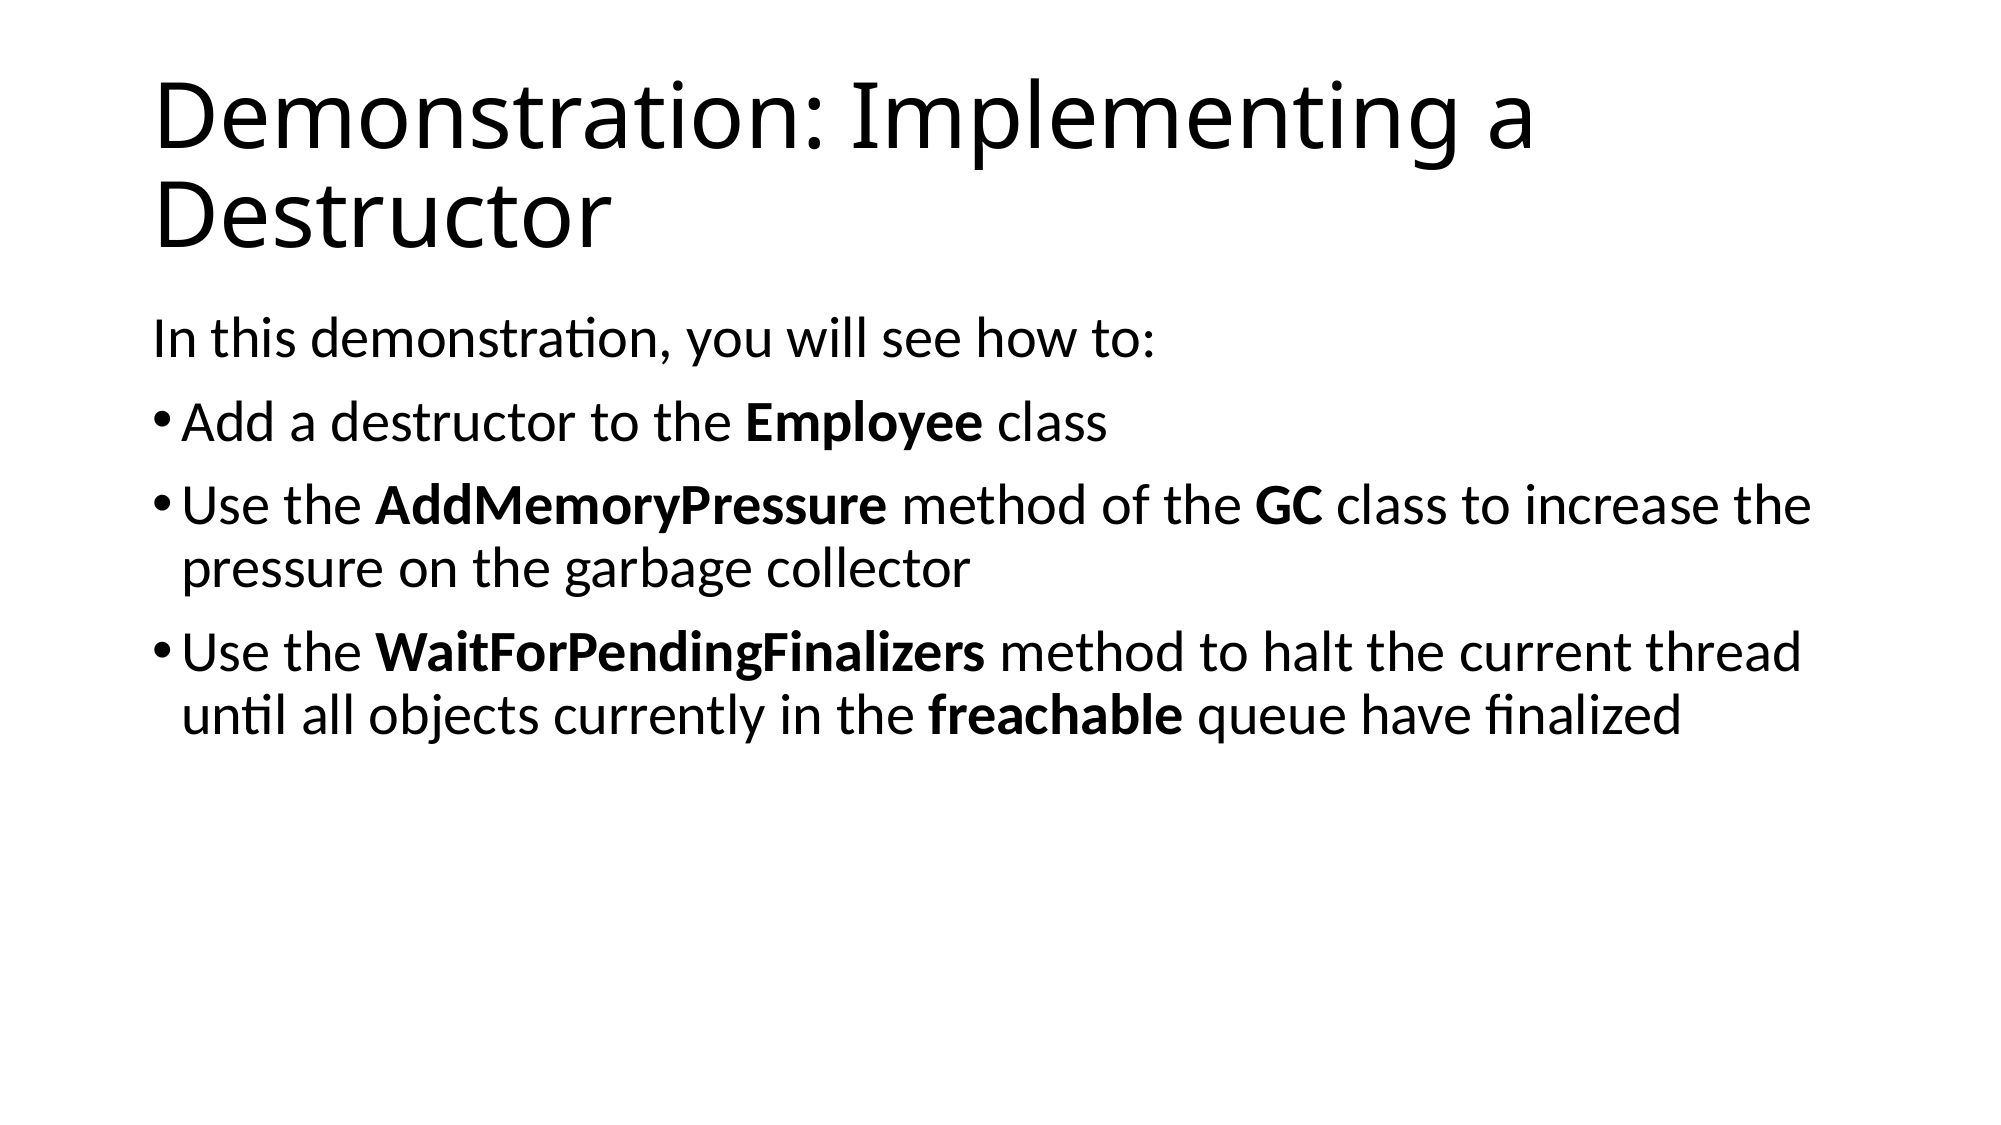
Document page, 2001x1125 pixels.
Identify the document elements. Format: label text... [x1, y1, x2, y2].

title Demonstration: Implementing a Destructor [137, 59, 1863, 278]
list In this demonstration, you will see how to: Add a destructor to the Employee class Use the AddMemoryPressure method of the GC class to increase the pressure on the garbage collector Use the WaitForPendingFinalizers method to halt the current thread until all objects currently in the freachable queue have finalized [137, 299, 1863, 1014]
